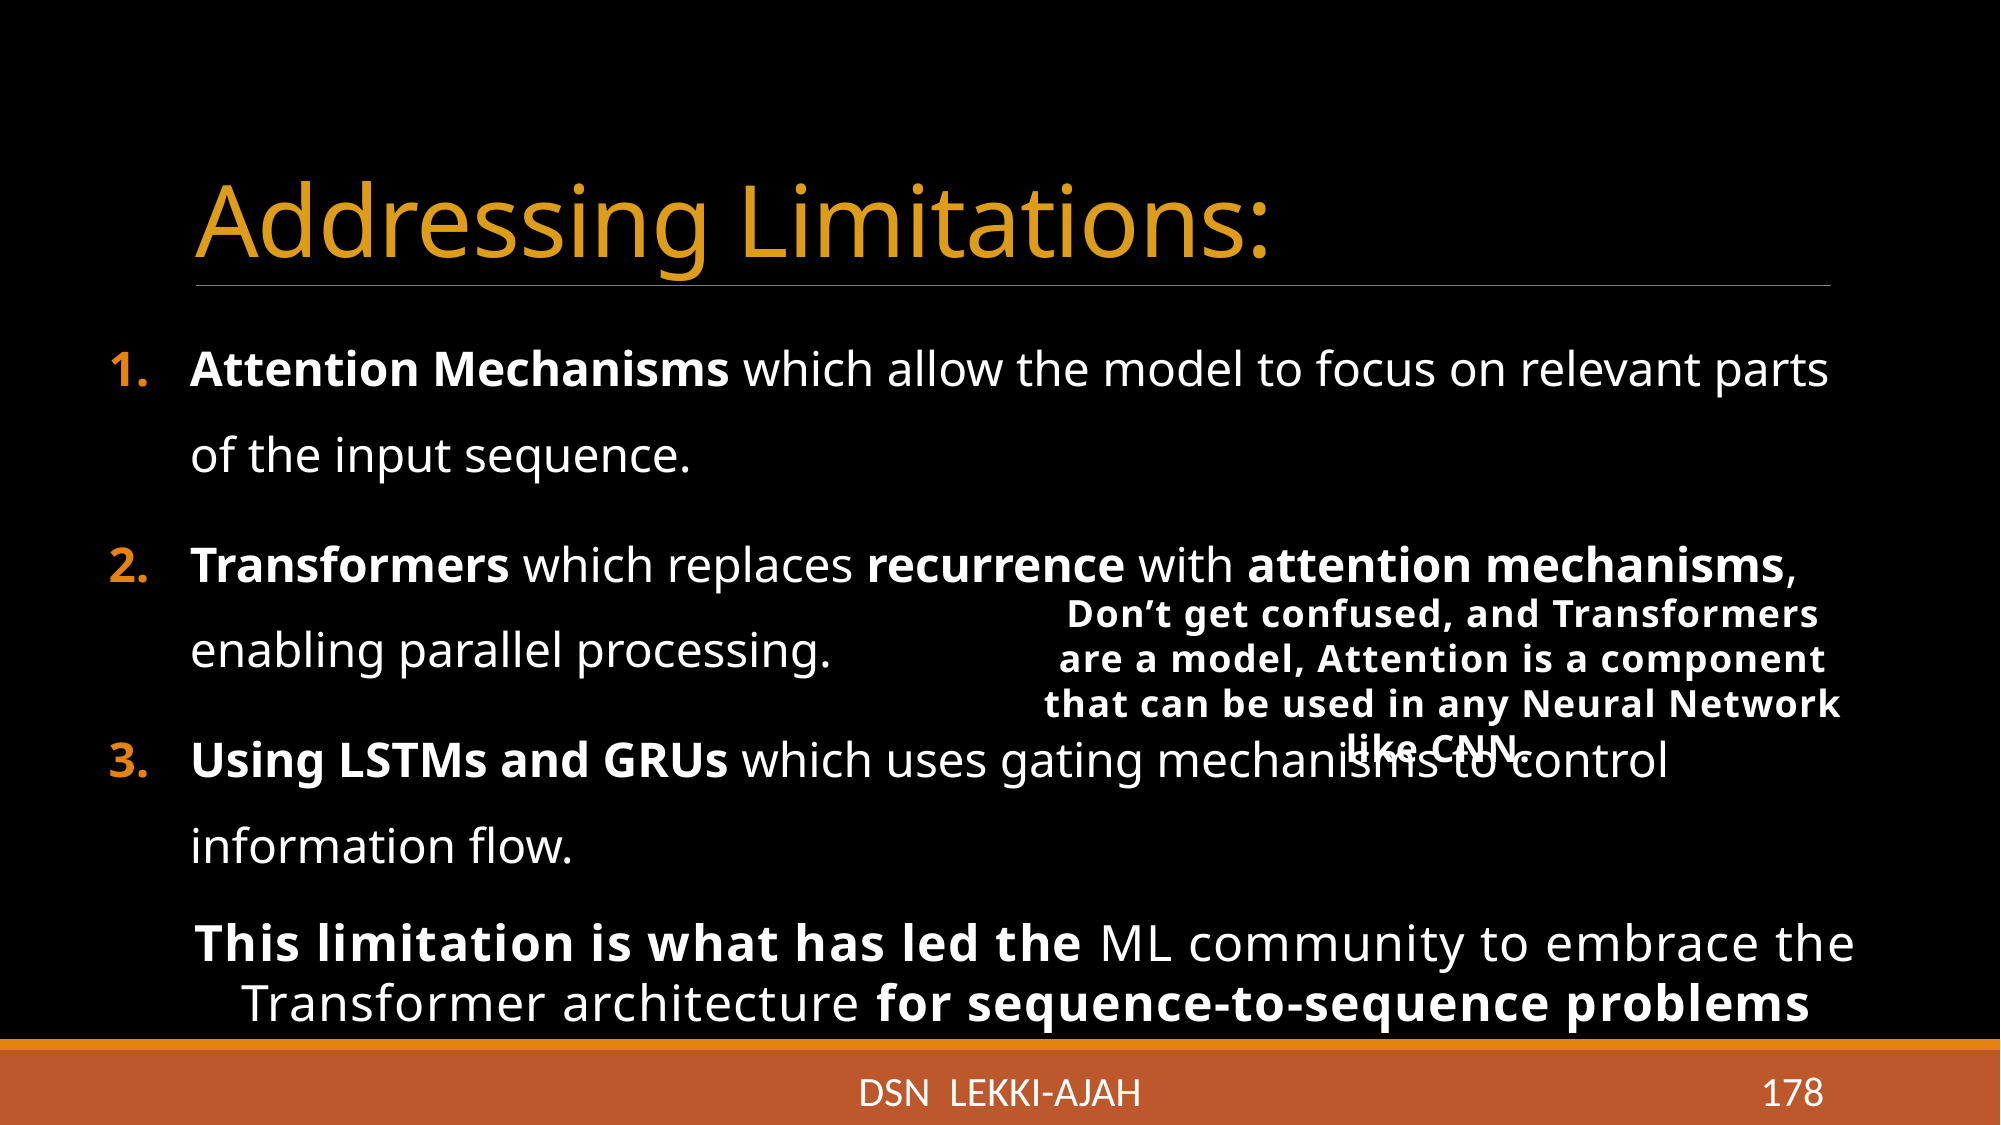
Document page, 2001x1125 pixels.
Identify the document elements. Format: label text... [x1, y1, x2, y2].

slide_number 178 [1624, 1059, 1840, 1120]
footer DSN LEKKI-AJAH [604, 1059, 1396, 1120]
text_box This limitation is what has led the ML community to embrace the Transformer architecture for sequence-to-sequence problems [179, 904, 1873, 1040]
text_box Don’t get confused, and Transformers are a model, Attention is a component that can be used in any Neural Network like CNN. [1022, 582, 1866, 778]
title Addressing Limitations: [180, 47, 1830, 285]
list Attention Mechanisms which allow the model to focus on relevant parts of the input sequence. Transformers which replaces recurrence with attention mechanisms, enabling parallel processing. Using LSTMs and GRUs which uses gating mechanisms to control information flow. [108, 302, 1840, 887]
